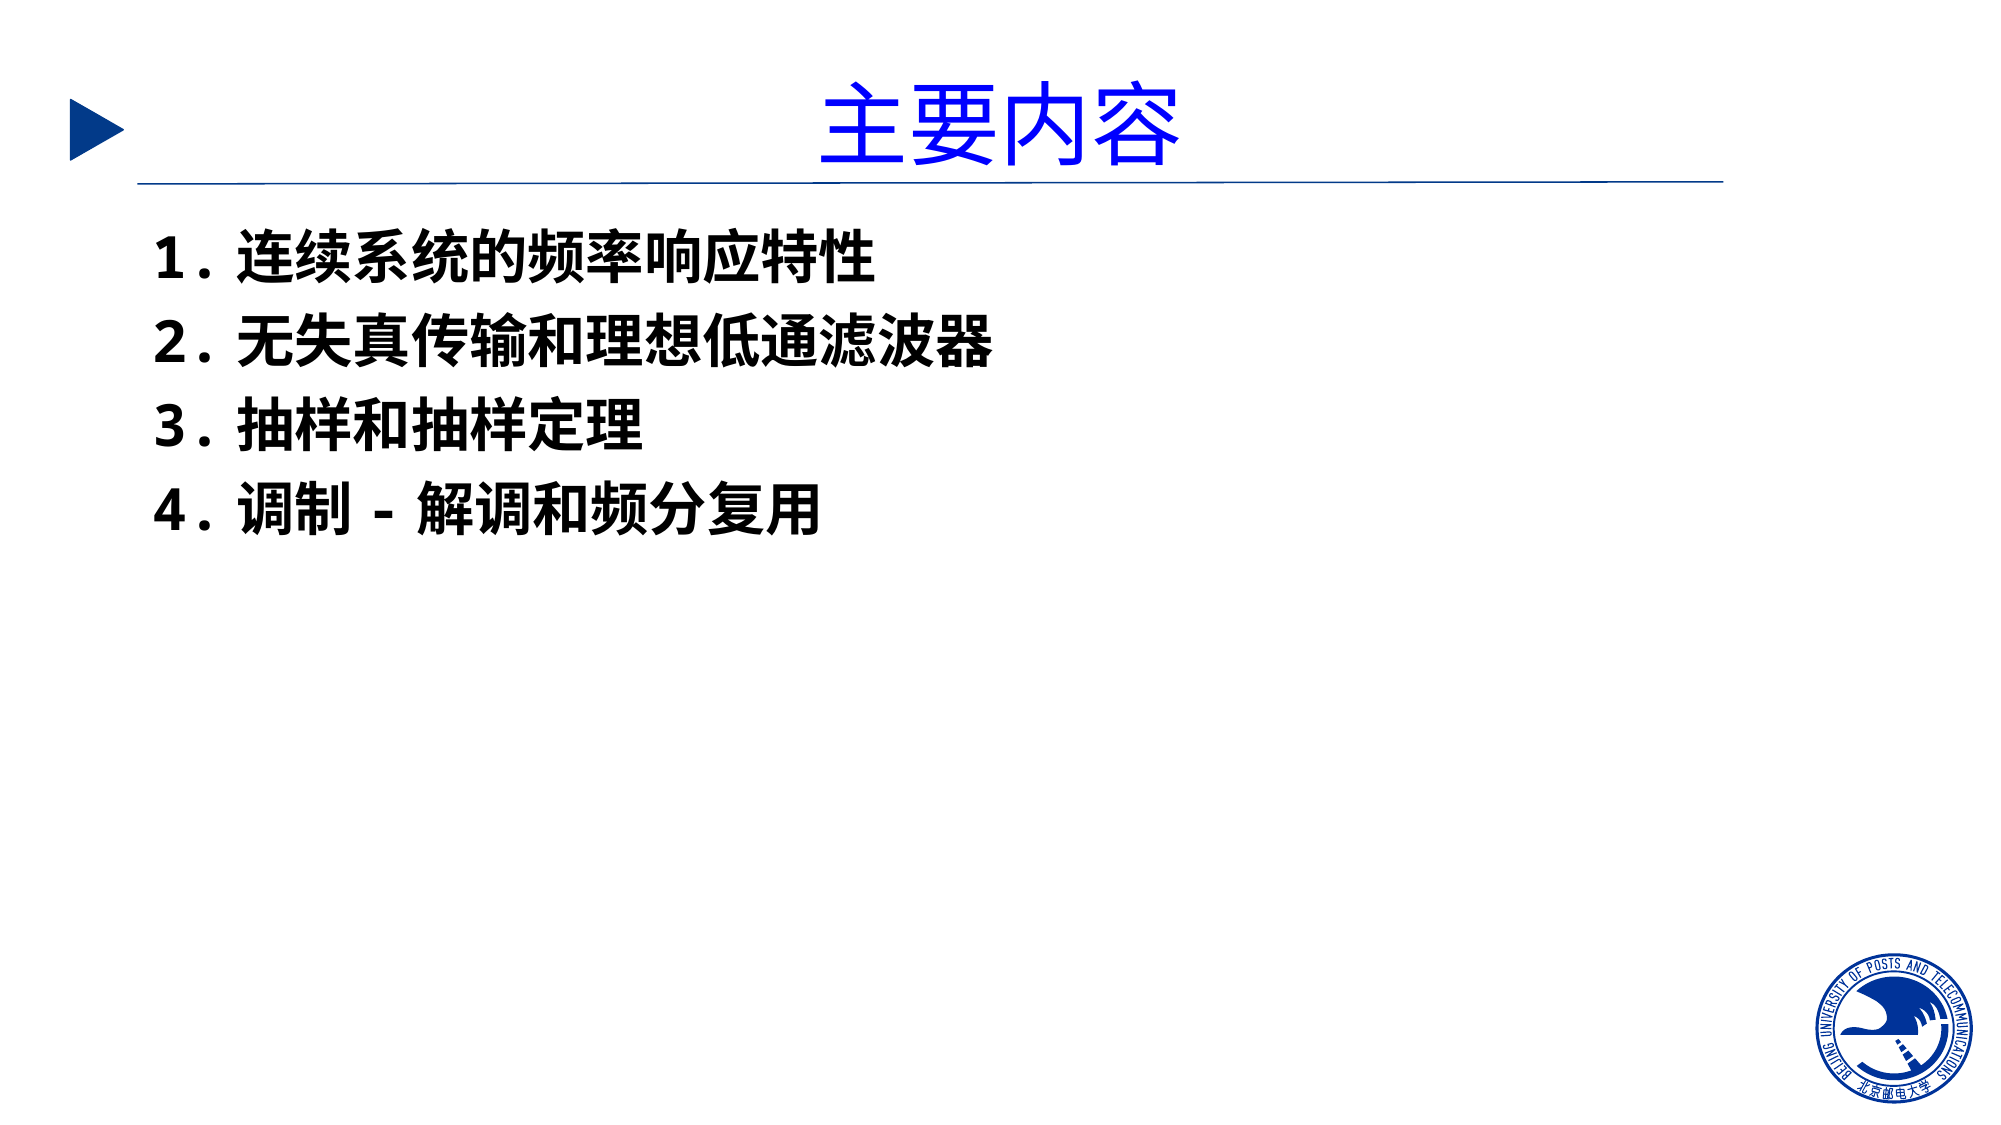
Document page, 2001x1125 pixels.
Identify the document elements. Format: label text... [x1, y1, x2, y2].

title 主要内容 [137, 47, 1863, 211]
list 1.连续系统的频率响应特性 2.无失真传输和理想低通滤波器 3.抽样和抽样定理 4.调制-解调和频分复用 [137, 220, 1863, 995]
